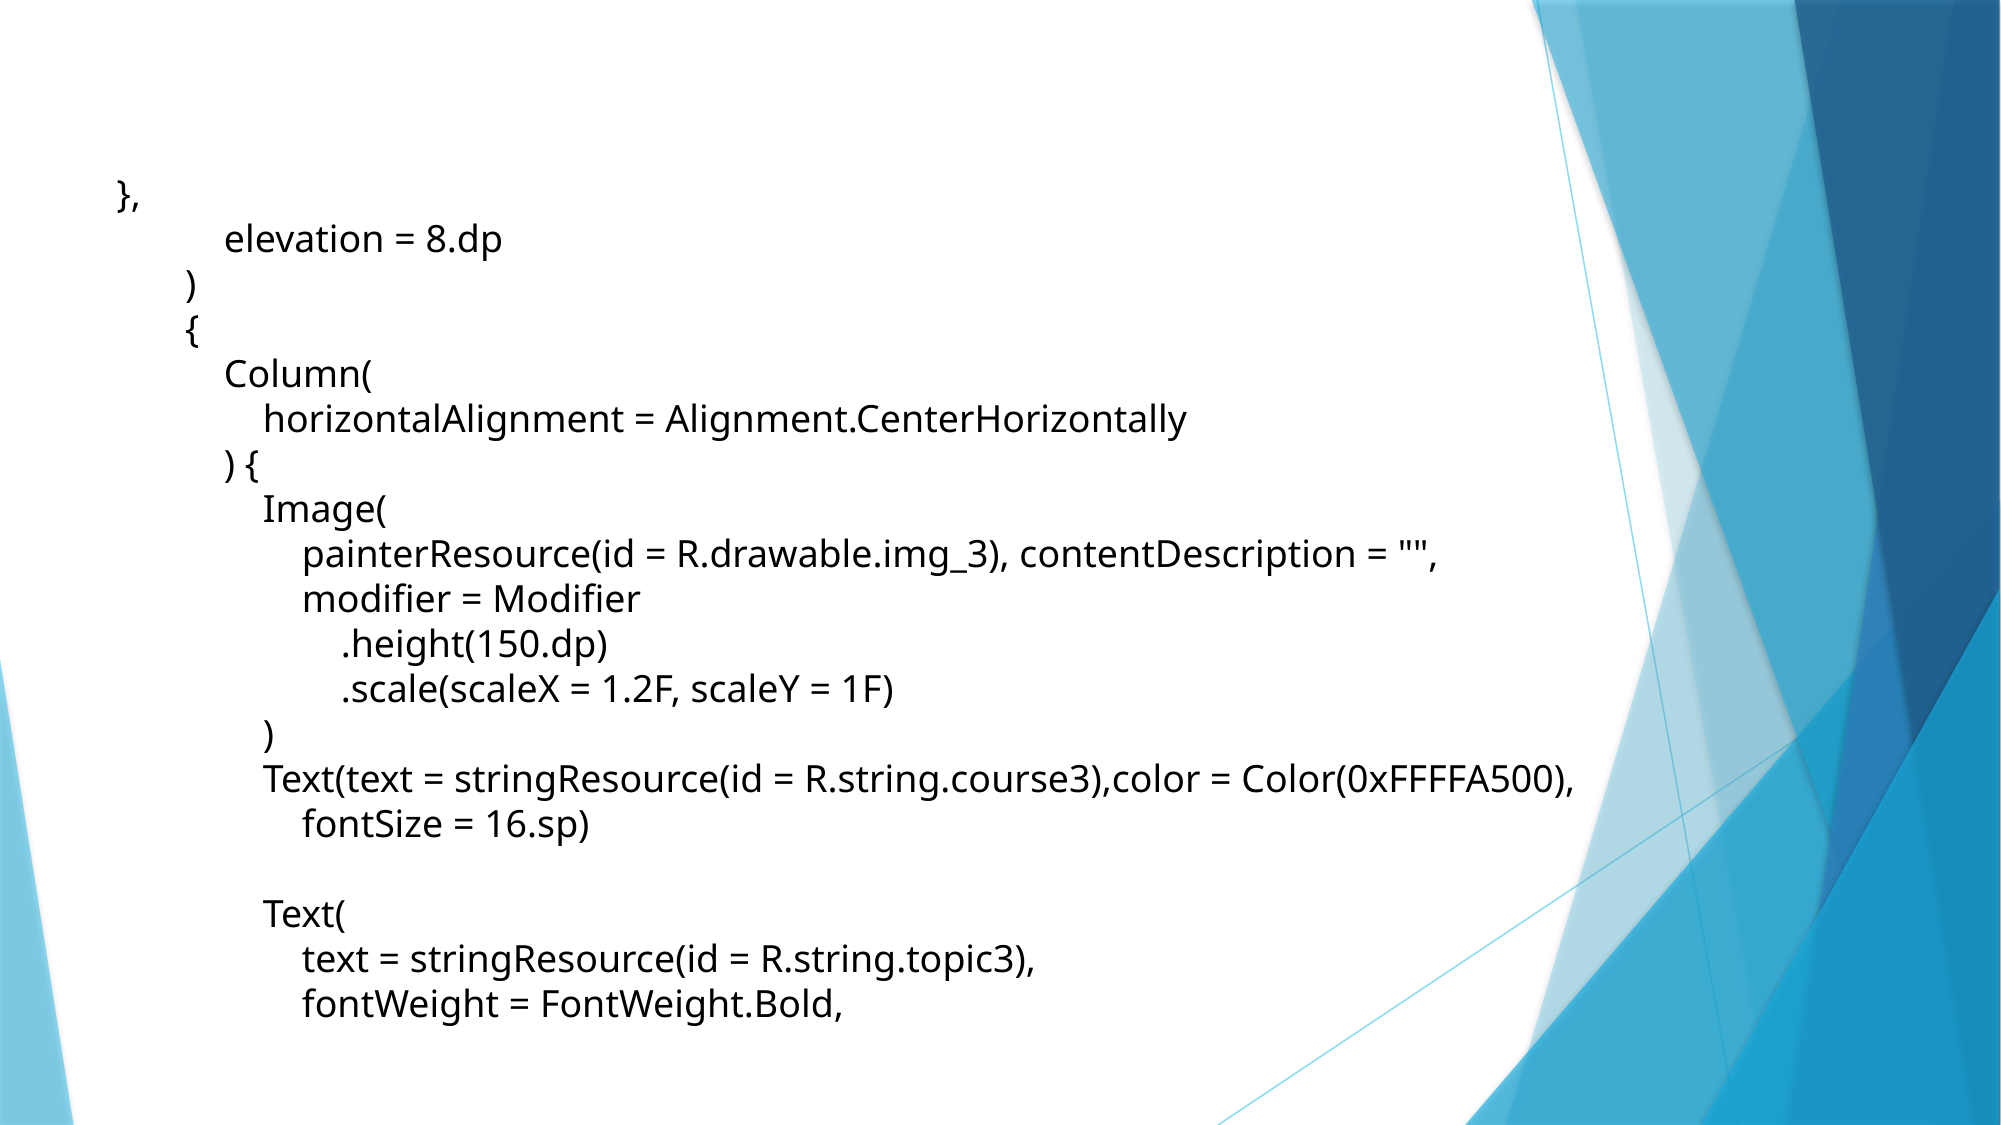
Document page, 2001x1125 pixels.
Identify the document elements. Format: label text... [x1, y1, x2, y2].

text_box }, elevation = 8.dp ) { Column( horizontalAlignment = Alignment.CenterHorizontally ) { Image( painterResource(id = R.drawable.img_3), contentDescription = "", modifier = Modifier .height(150.dp) .scale(scaleX = 1.2F, scaleY = 1F) ) Text(text = stringResource(id = R.string.course3),color = Color(0xFFFFA500), fontSize = 16.sp) Text( text = stringResource(id = R.string.topic3), fontWeight = FontWeight.Bold, [92, 162, 1808, 1033]
